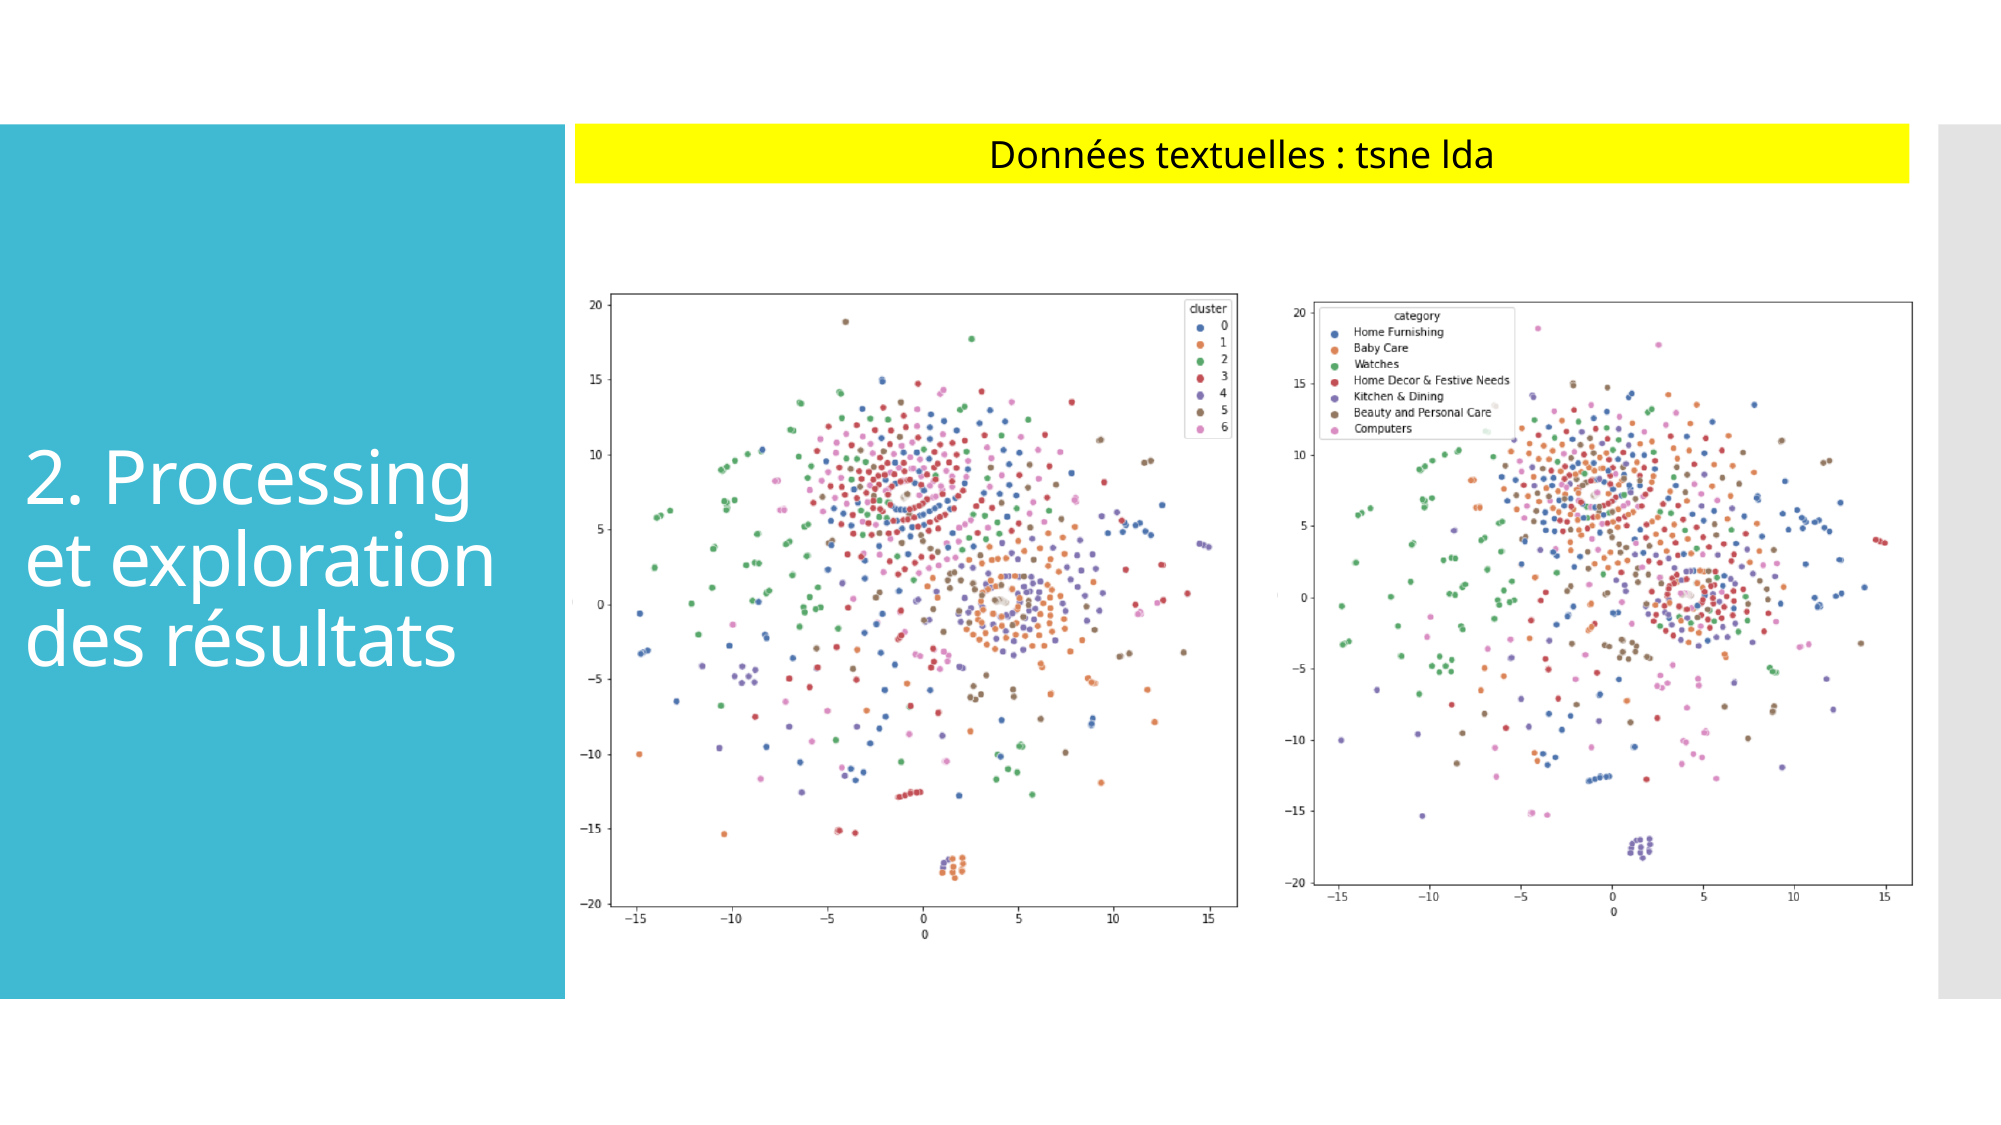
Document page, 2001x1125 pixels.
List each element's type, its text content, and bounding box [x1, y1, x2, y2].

picture [1276, 289, 1930, 917]
title 2. Processing et exploration des résultats [9, 184, 557, 940]
picture [572, 282, 1256, 940]
text_box Données textuelles : tsne lda [575, 123, 1910, 184]
